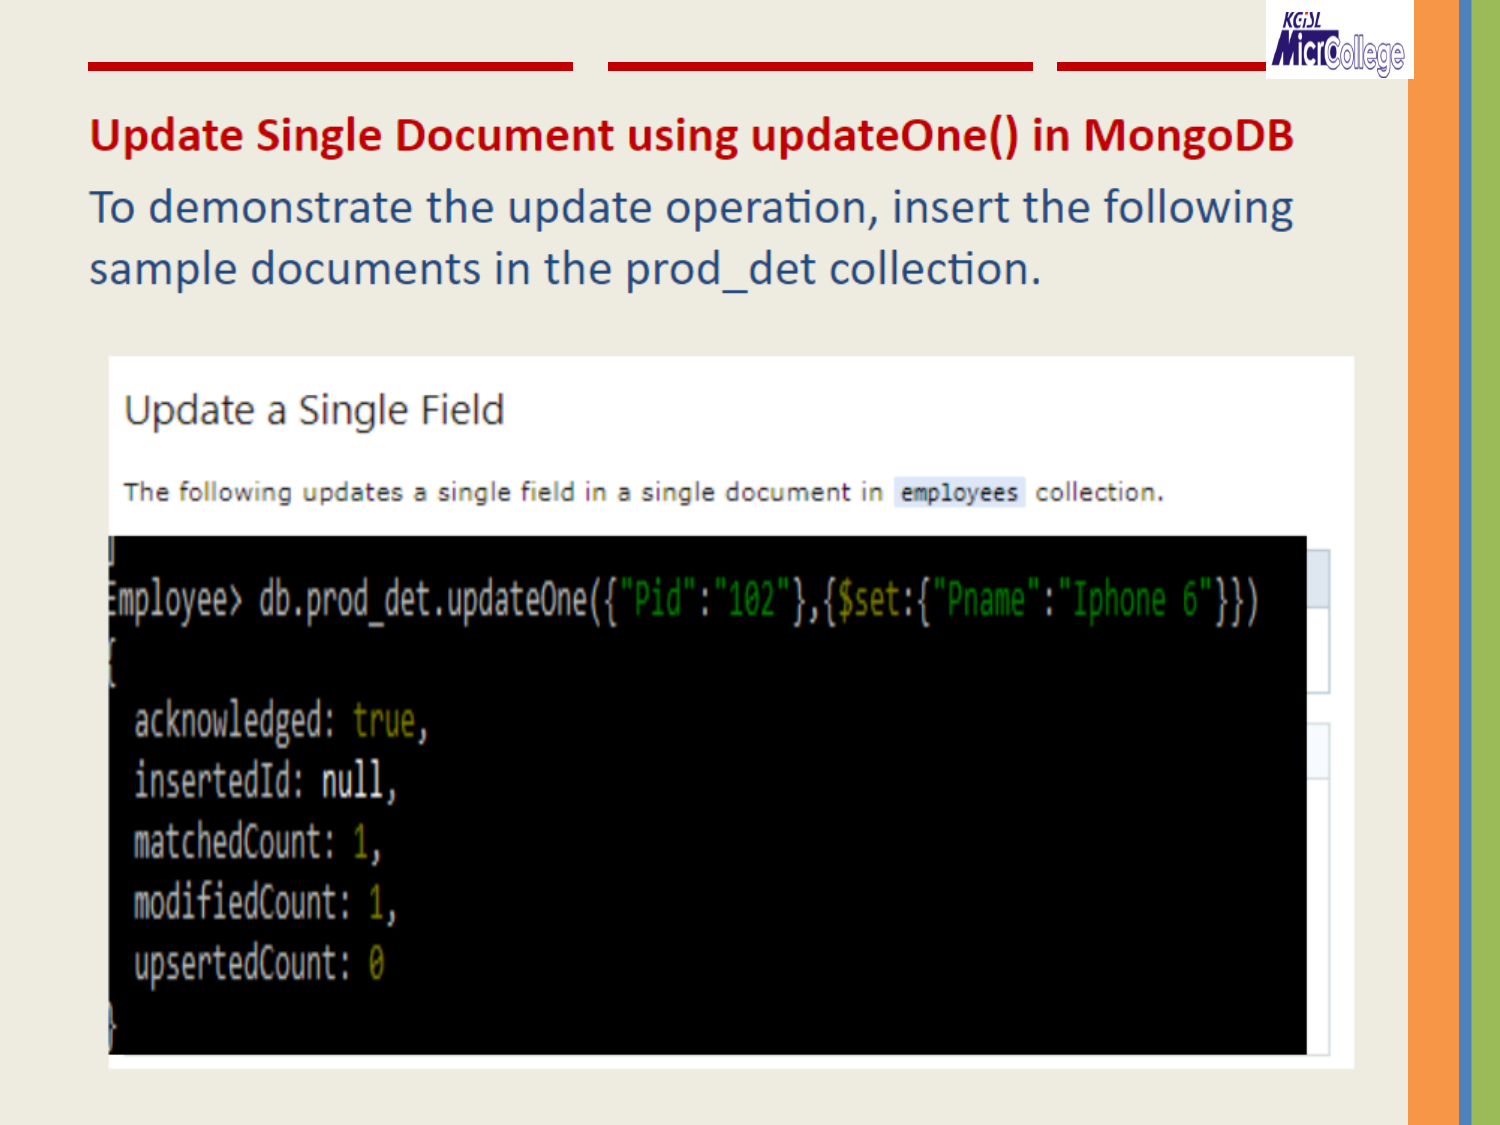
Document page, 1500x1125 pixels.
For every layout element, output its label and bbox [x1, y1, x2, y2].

picture [1266, 0, 1415, 79]
picture [58, 103, 1365, 1101]
